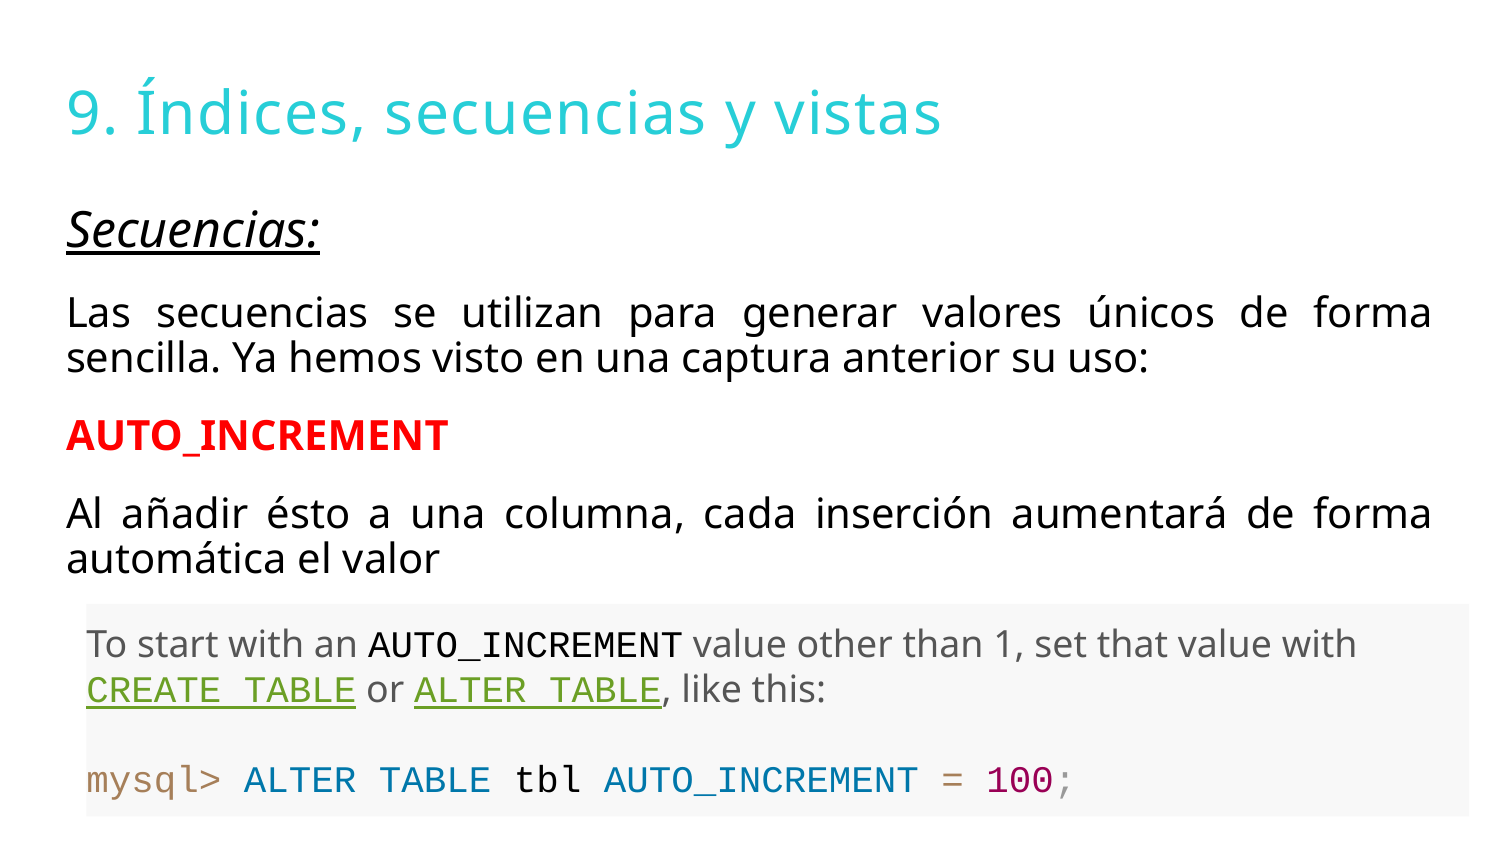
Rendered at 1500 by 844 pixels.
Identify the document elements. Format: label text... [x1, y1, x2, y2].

list Secuencias: Las secuencias se utilizan para generar valores únicos de forma sencilla. Ya hemos visto en una captura anterior su uso: AUTO_INCREMENT Al añadir ésto a una columna, cada inserción aumentará de forma automática el valor [51, 189, 1449, 750]
text_box To start with an AUTO_INCREMENT value other than 1, set that value with CREATE TABLE or ALTER TABLE, like this: mysql> ALTER TABLE tbl AUTO_INCREMENT = 100; [86, 603, 1470, 817]
title 9. Índices, secuencias y vistas [51, 72, 1449, 167]
